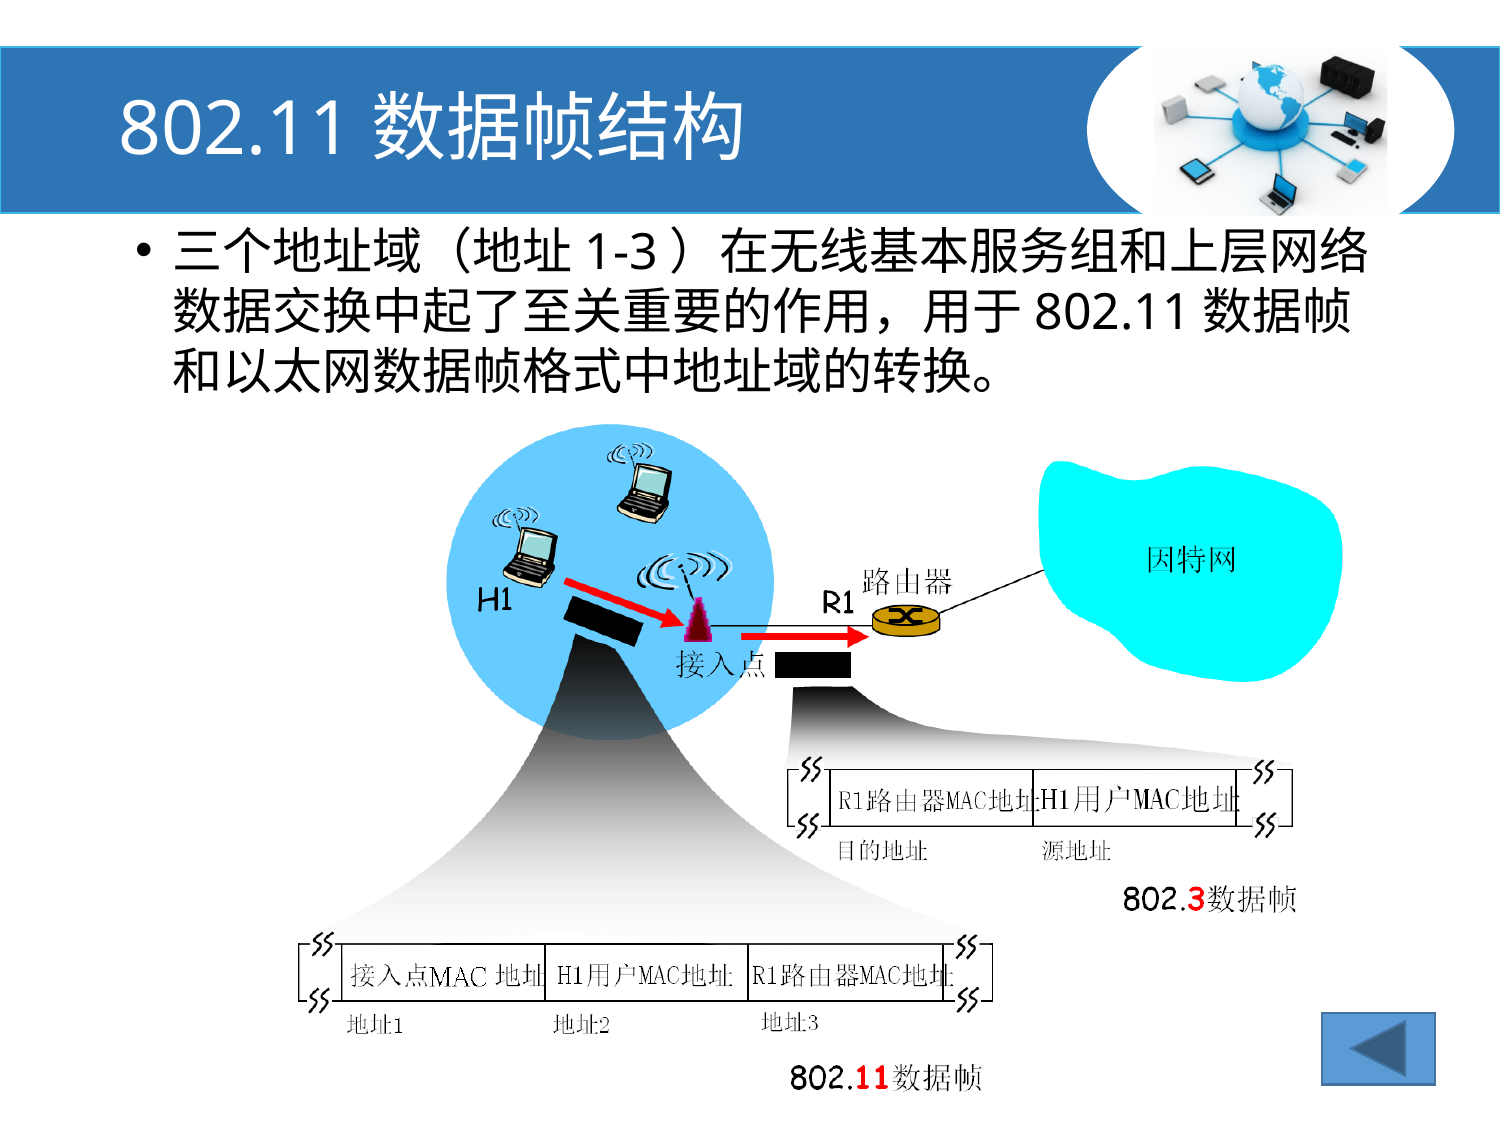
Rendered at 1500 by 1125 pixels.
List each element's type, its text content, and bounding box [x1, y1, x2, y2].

picture [1154, 46, 1388, 211]
list 三个地址域（地址1-3）在无线基本服务组和上层网络数据交换中起了至关重要的作用，用于802.11数据帧和以太网数据帧格式中地址域的转换。 [120, 211, 1415, 926]
picture [290, 423, 1343, 1103]
title 802.11数据帧结构 [103, 48, 1057, 212]
text_box [1343, 1012, 1436, 1086]
